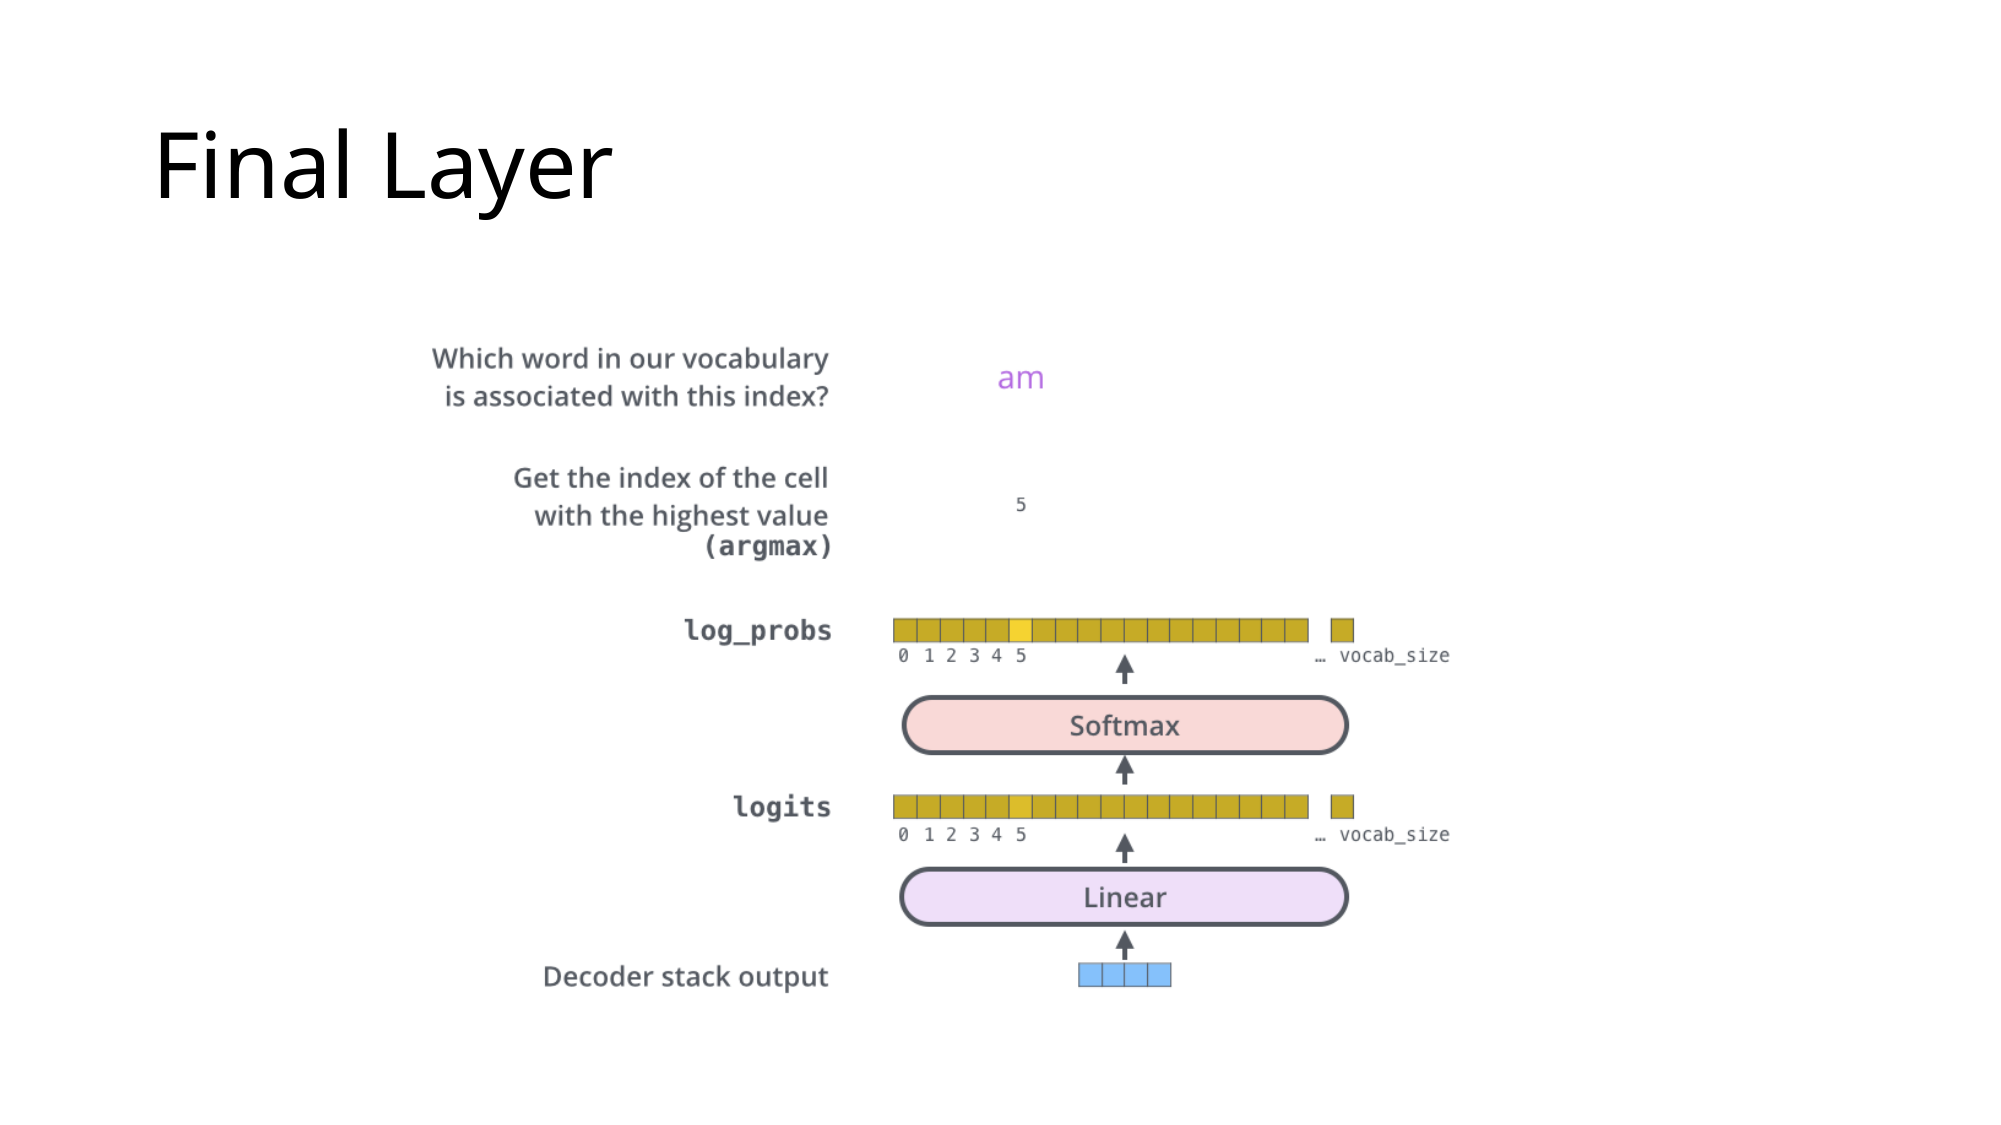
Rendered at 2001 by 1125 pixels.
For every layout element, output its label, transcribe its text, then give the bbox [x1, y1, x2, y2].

title Final Layer [137, 59, 1863, 278]
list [349, 299, 1565, 1014]
